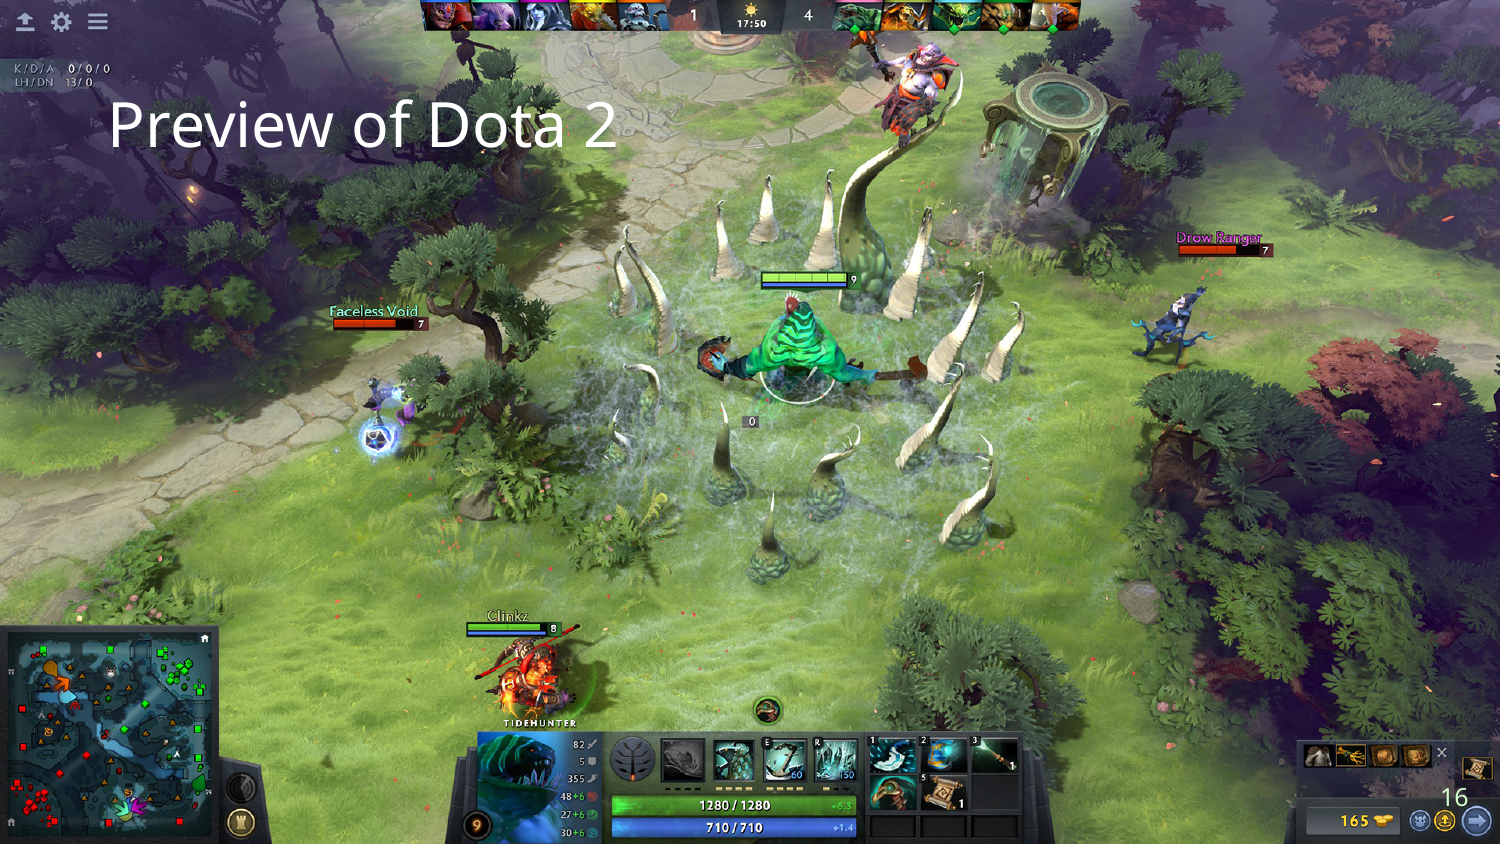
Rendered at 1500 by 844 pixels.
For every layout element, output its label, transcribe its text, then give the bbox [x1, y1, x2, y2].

picture [0, 0, 1500, 844]
slide_number 16 [1378, 766, 1469, 832]
title Preview of Dota 2 [107, 93, 888, 320]
